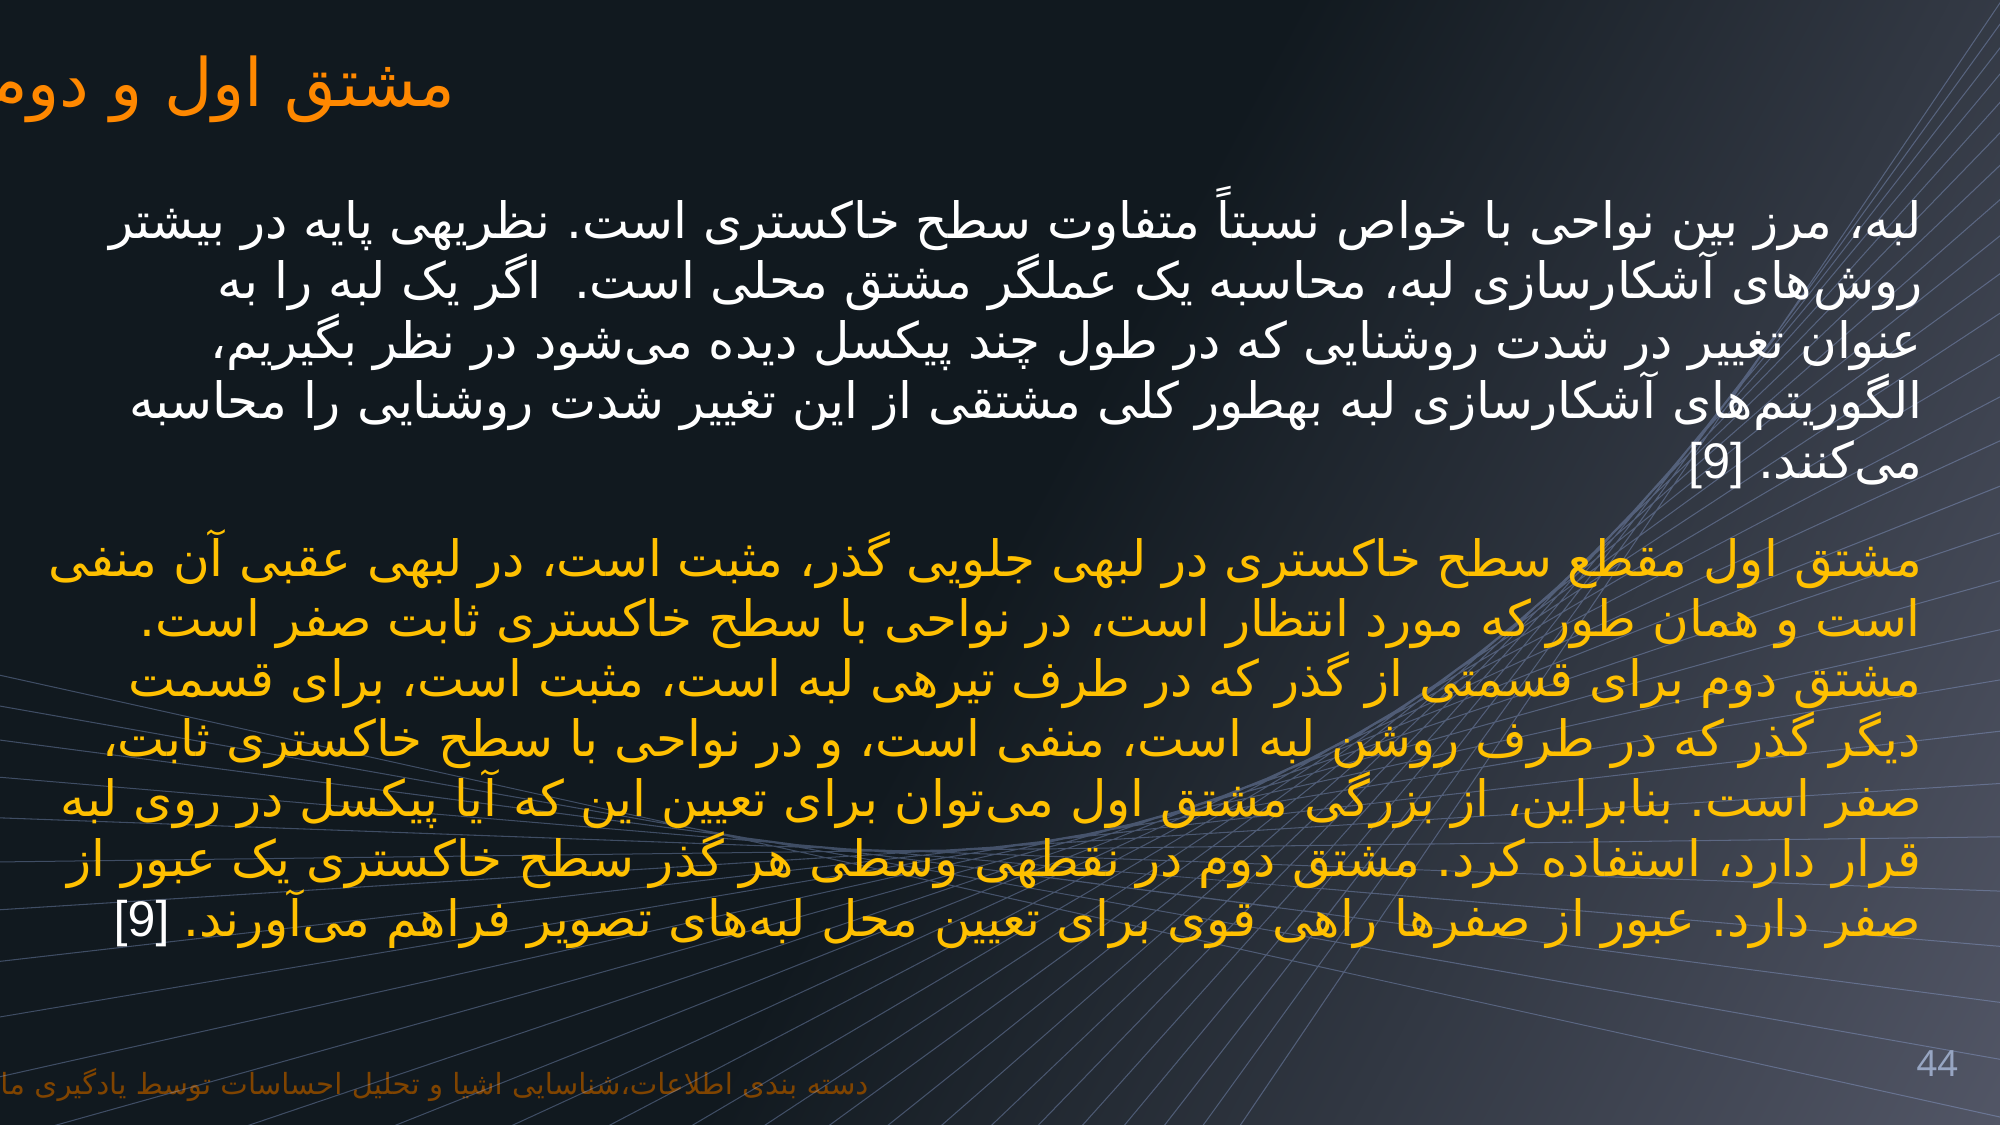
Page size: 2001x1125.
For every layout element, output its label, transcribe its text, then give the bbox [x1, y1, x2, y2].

text_box لبه، مرز بین نواحی با خواص نسبتاً متفاوت سطح خاکستری است. نظریه­ی پایه در بیشتر روش‌های آشکارسازی لبه، محاسبه یک عملگر مشتق محلی است. اگر یک لبه را به عنوان تغییر در شدت روشنایی که در طول چند پیکسل دیده می‌شود در نظر بگیریم، الگوریتم‌های آشکارسازی لبه به­طور کلی مشتقی از این تغییر شدت روشنایی را محاسبه می‌کنند. [9] [87, 180, 1938, 518]
text_box مشتق اول مقطع سطح خاکستری در لبه­ی جلویی گذر، مثبت است، در لبه­ی عقبی آن منفی است و همان طور که مورد انتظار است، در نواحی با سطح خاکستری ثابت صفر است. مشتق دوم برای قسمتی از گذر که در طرف تیره­ی لبه است، مثبت است، برای قسمت دیگر گذر که در طرف روشن لبه است، منفی است، و در نواحی با سطح خاکستری ثابت، صفر است. بنابراین، از بزرگی مشتق اول می‌توان برای تعیین این که آیا پیکسل در روی لبه قرار دارد، استفاده کرد. مشتق دوم در نقطه­ی وسطی هر گذر سطح خاکستری یک عبور از صفر دارد. عبور از صفرها راهی قوی برای تعیین محل لبه‌های تصویر فراهم می‌آورند. [9] [27, 518, 1938, 954]
text_box مشتق اول و دوم [0, 32, 471, 128]
slide_number 44 [1838, 1022, 1959, 1109]
